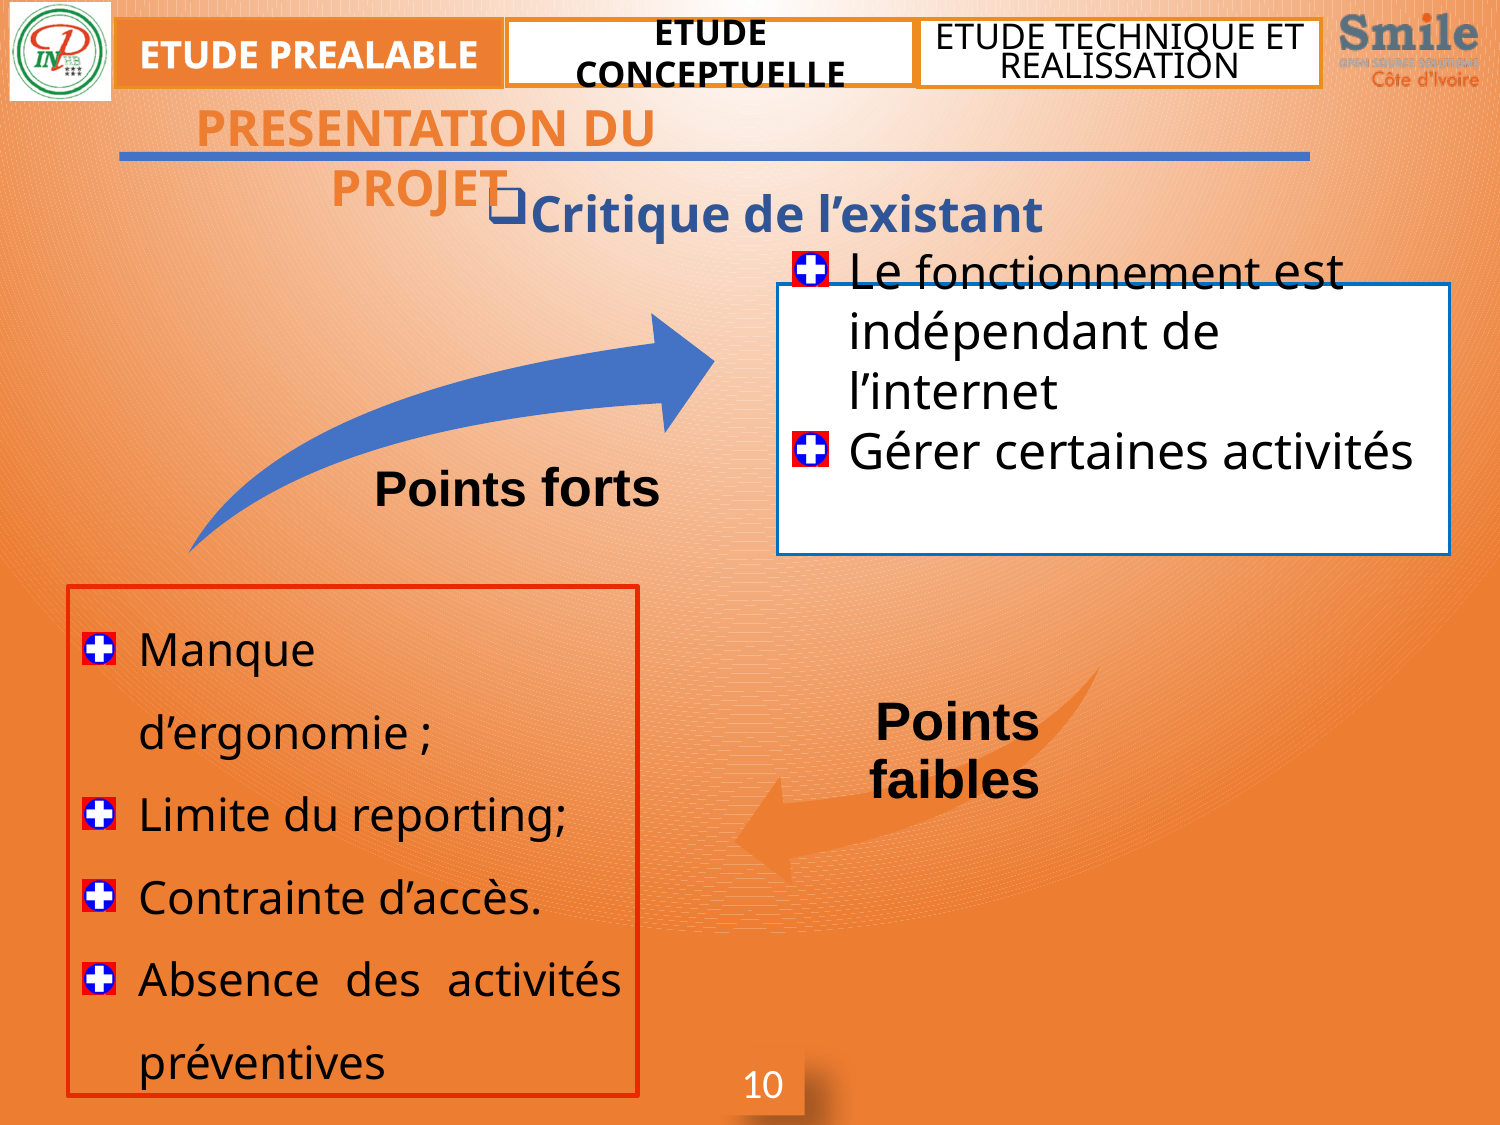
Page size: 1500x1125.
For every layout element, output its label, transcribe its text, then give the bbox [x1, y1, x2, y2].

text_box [9, 2, 1479, 101]
slide_number 10 [720, 1047, 805, 1116]
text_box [94, 88, 1310, 165]
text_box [188, 283, 1450, 555]
text_box Critique de l’existant [470, 175, 1070, 251]
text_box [67, 586, 1310, 1018]
picture [792, 251, 829, 283]
